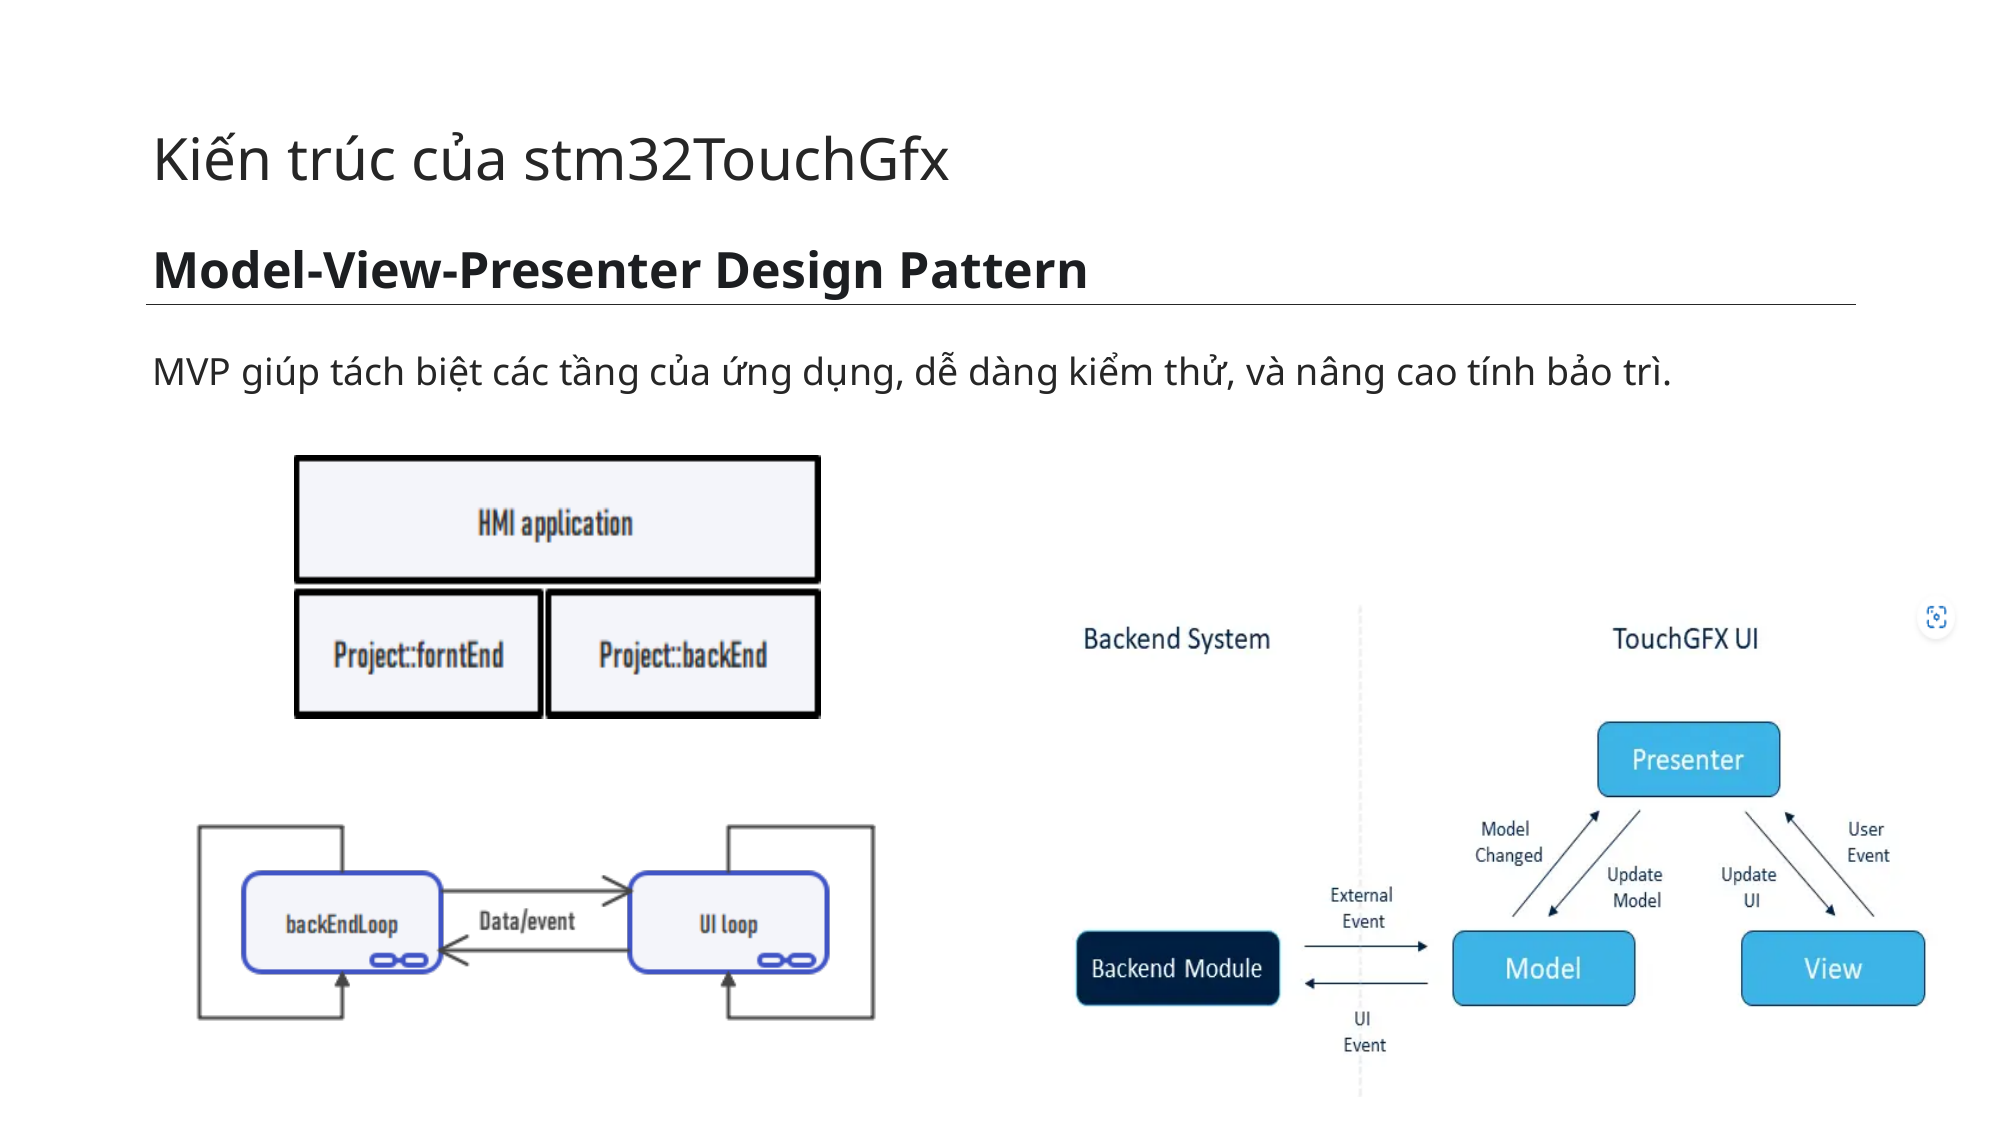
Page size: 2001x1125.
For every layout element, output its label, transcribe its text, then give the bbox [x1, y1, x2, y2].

picture [1038, 587, 1986, 1097]
picture [294, 455, 821, 719]
title Kiến trúc của stm32TouchGfx [137, 104, 1863, 219]
list Model-View-Presenter Design Pattern [137, 237, 1863, 313]
list MVP giúp tách biệt các tầng của ứng dụng, dễ dàng kiểm thử, và nâng cao tính bảo trì. [137, 331, 1863, 1029]
picture [189, 818, 884, 1029]
